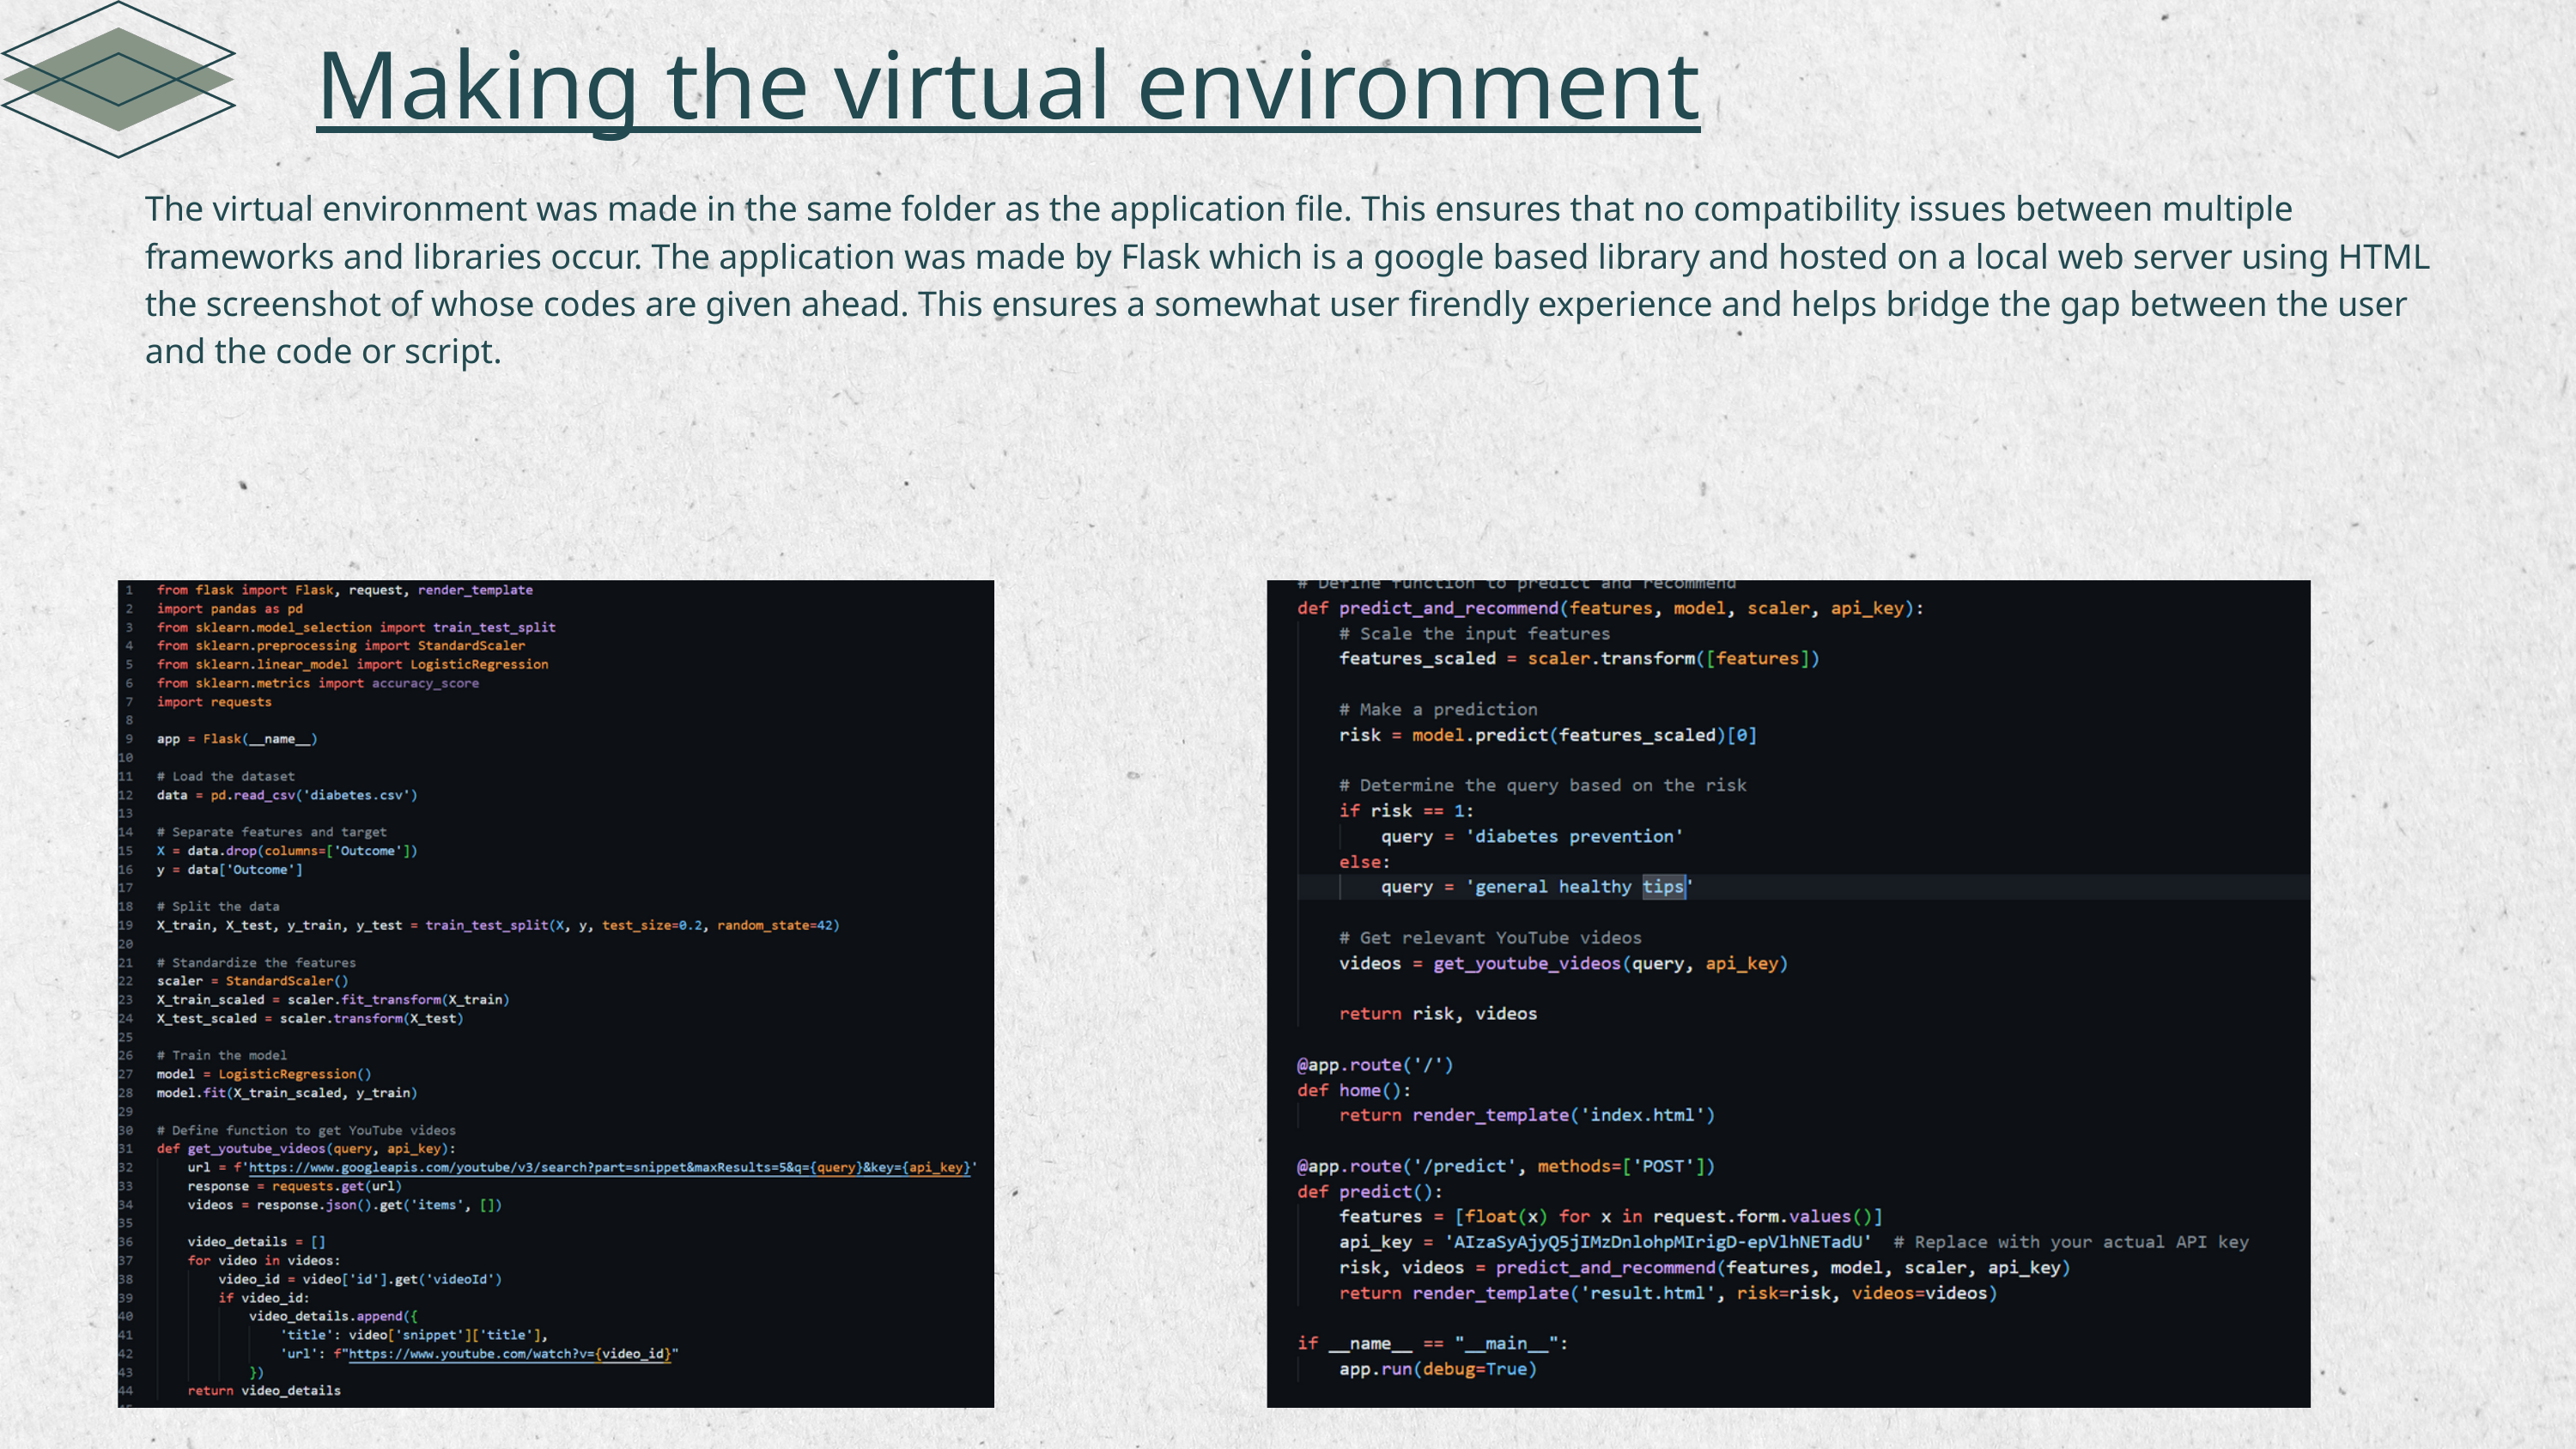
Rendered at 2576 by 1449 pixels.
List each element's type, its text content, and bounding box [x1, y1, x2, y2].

text_box [0, 0, 2576, 1449]
text_box The virtual environment was made in the same folder as the application file. This ensures that no compatibility issues between multiple frameworks and libraries occur. The application was made by Flask which is a google based library and hosted on a local web server using HTML the screenshot of whose codes are given ahead. This ensures a somewhat user firendly experience and helps bridge the gap between the user and the code or script. [144, 180, 2458, 371]
text_box [0, 0, 237, 159]
text_box [1267, 580, 2312, 1408]
text_box Making the virtual environment [315, 31, 2373, 138]
text_box [118, 580, 994, 1408]
